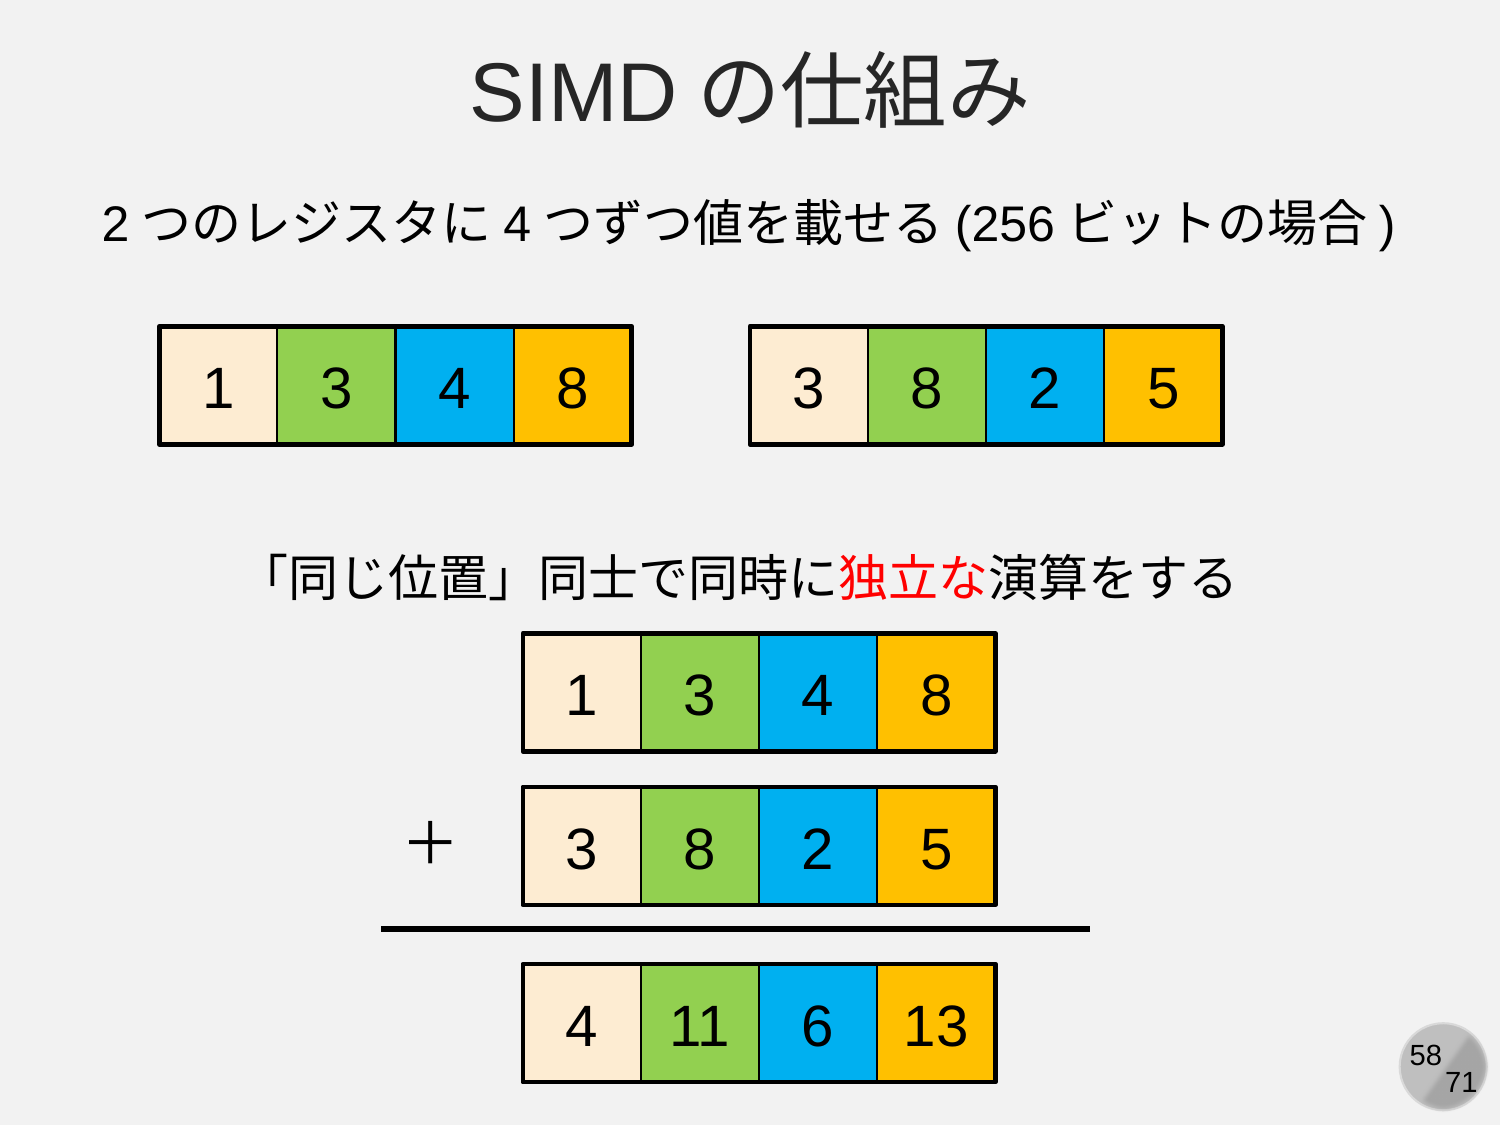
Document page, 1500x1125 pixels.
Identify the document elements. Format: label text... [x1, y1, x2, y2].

text_box [749, 325, 1223, 445]
text_box [522, 963, 996, 1083]
text_box 「同じ位置」同士で同時に独立な演算をする [223, 538, 1254, 614]
text_box [158, 325, 633, 445]
text_box ＋ [386, 798, 475, 884]
list SIMDの仕組み [0, 31, 1500, 155]
text_box 2つのレジスタに4つずつ値を載せる(256ビットの場合) [86, 184, 1411, 260]
text_box [522, 632, 996, 752]
text_box [522, 786, 996, 906]
